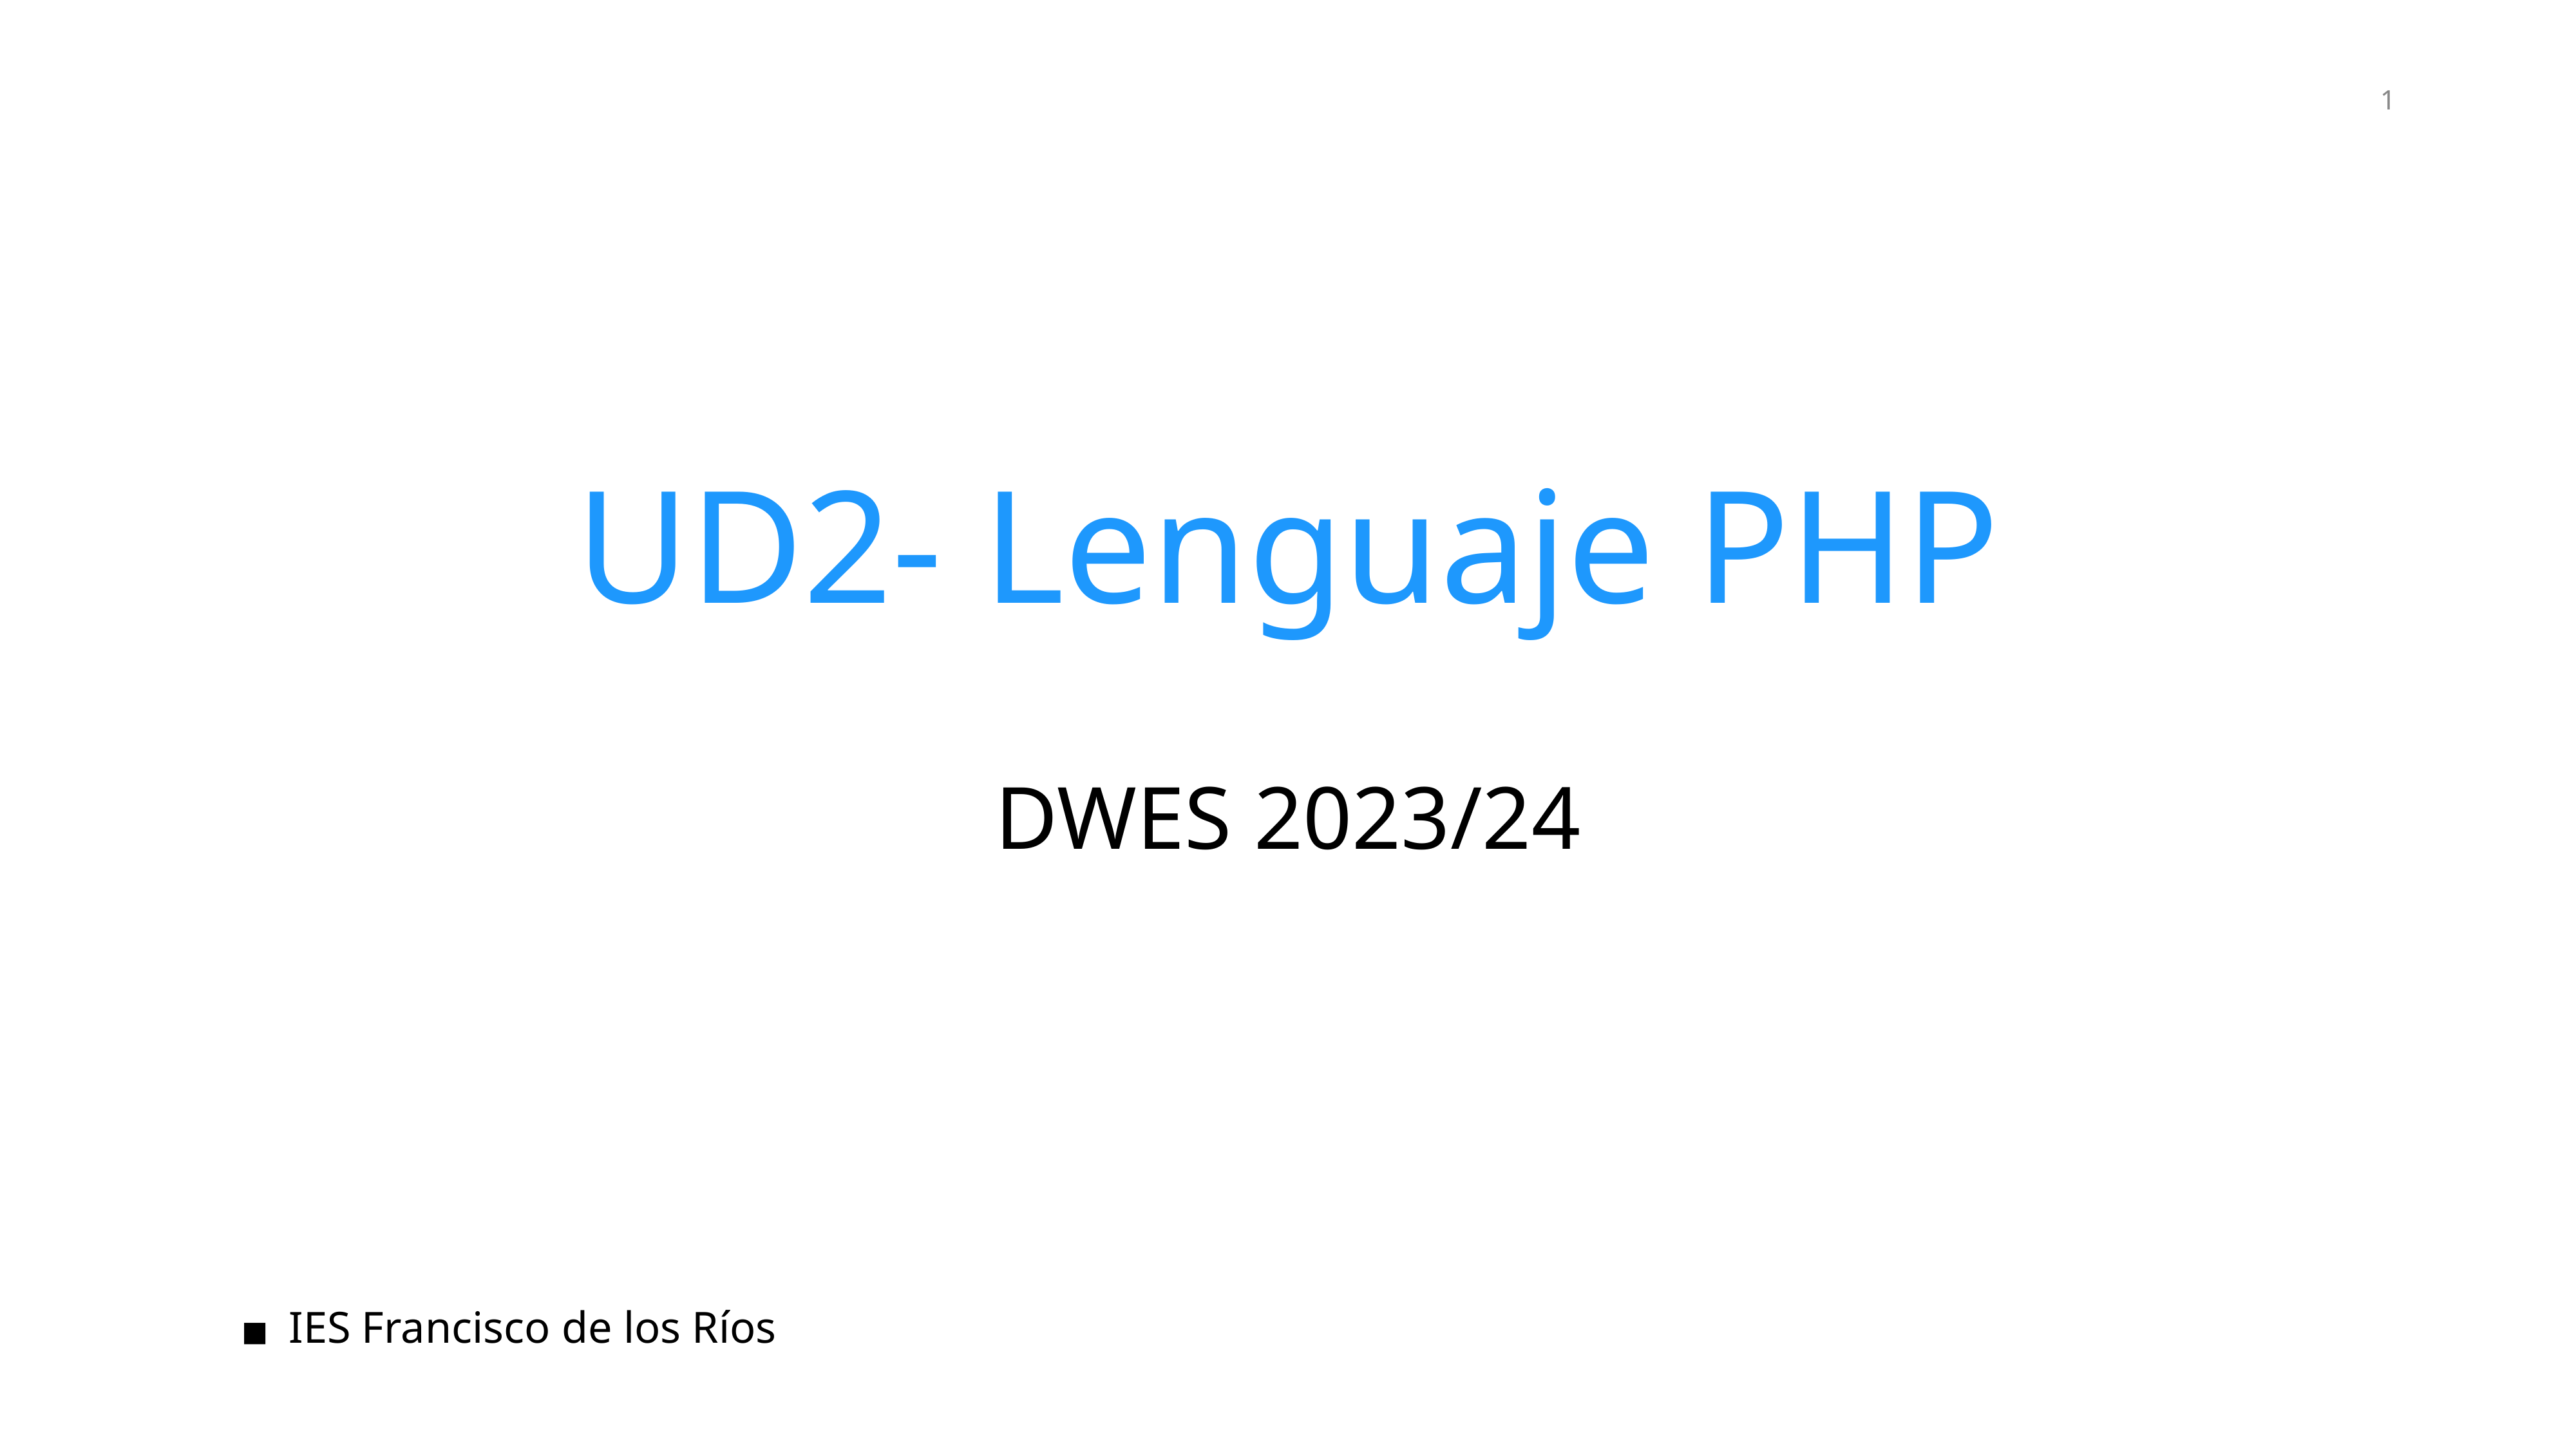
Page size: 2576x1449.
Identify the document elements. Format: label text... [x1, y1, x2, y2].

title UD2- Lenguaje PHP [134, 347, 2442, 737]
list IES Francisco de los Ríos [134, 1284, 2442, 1358]
slide_number 1 [2212, 68, 2405, 135]
list DWES 2023/24 [134, 737, 2442, 1003]
